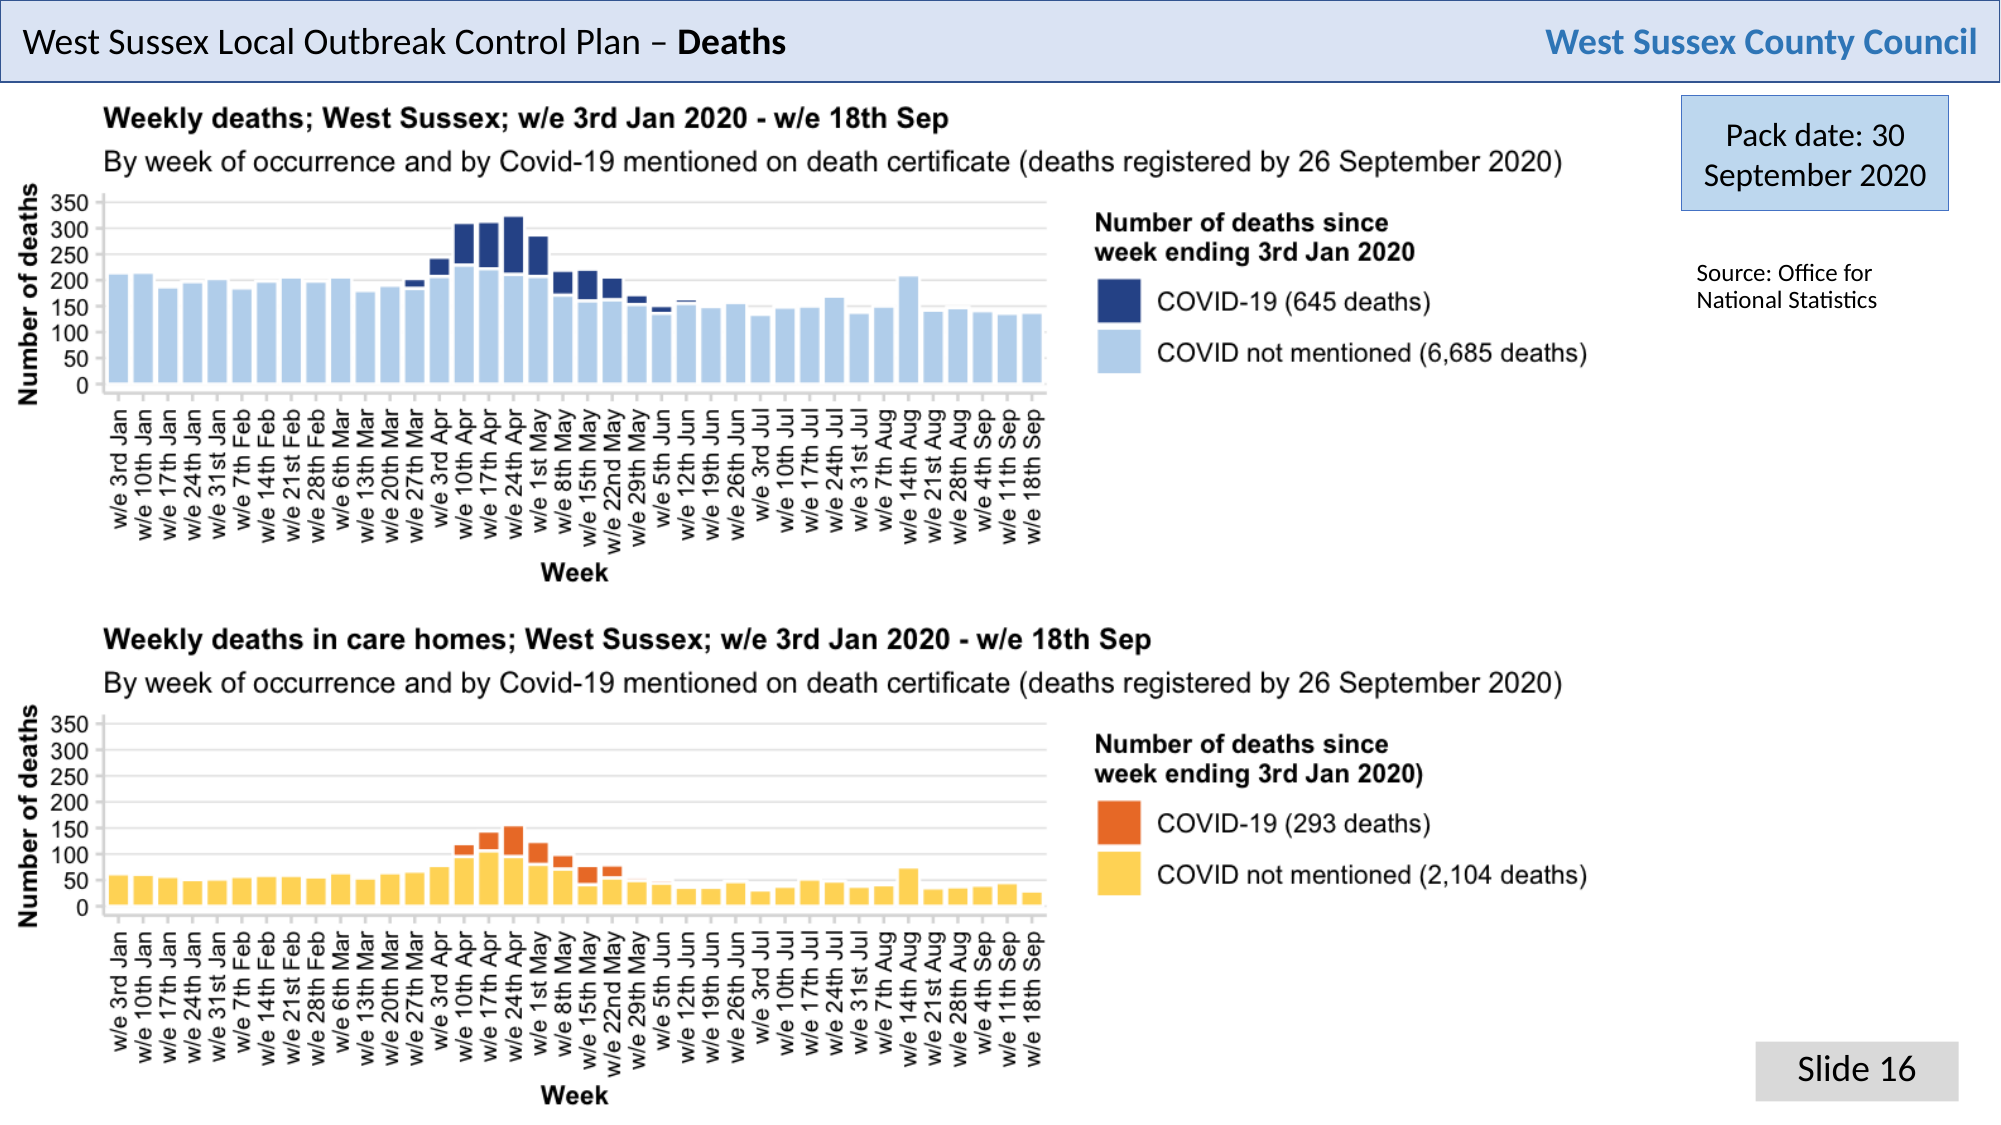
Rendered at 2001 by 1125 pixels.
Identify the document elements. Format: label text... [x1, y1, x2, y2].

list Source: Office for National Statistics [1681, 252, 1959, 289]
picture [3, 612, 1619, 1125]
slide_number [1681, 95, 1949, 211]
picture [3, 91, 1619, 602]
list Slide 16 [1755, 1041, 1959, 1102]
